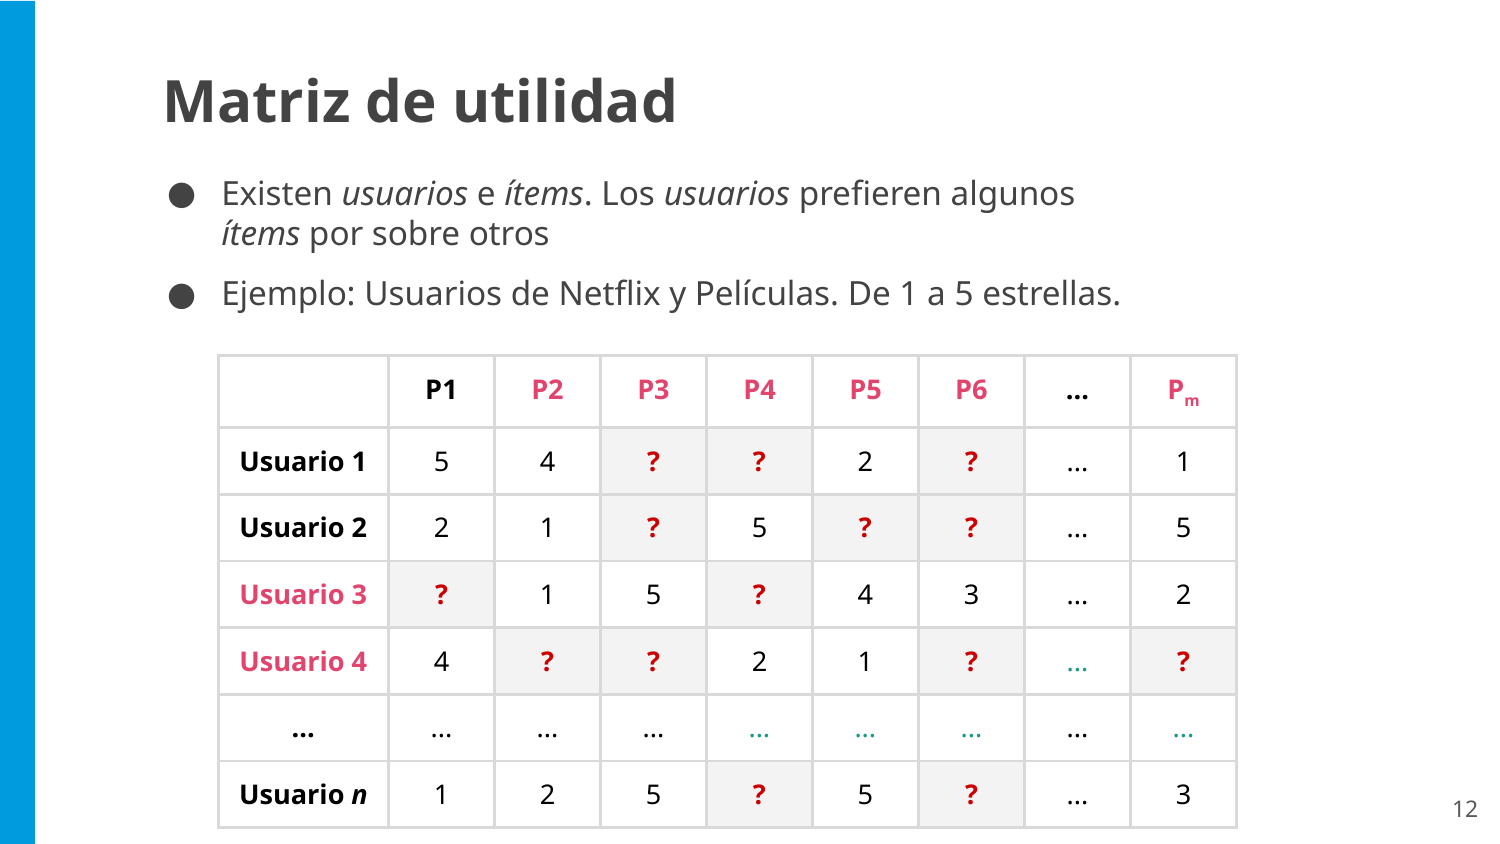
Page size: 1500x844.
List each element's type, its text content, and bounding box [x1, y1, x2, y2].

table_cell ? [708, 562, 811, 626]
table_cell 1 [496, 562, 599, 626]
table_header P3 [602, 357, 705, 426]
table_cell 2 [496, 762, 599, 826]
table_cell ? [390, 562, 493, 626]
table_cell Usuario 2 [220, 496, 387, 560]
table_cell ? [708, 762, 811, 826]
table_cell Usuario n [220, 762, 387, 826]
table_cell Usuario 1 [220, 429, 387, 493]
table_header P1 [390, 357, 493, 426]
table_header P5 [814, 357, 917, 426]
table_cell 2 [1132, 562, 1235, 626]
table_cell 5 [390, 429, 493, 493]
table_cell 4 [496, 429, 599, 493]
table_cell 5 [602, 562, 705, 626]
table_cell 5 [602, 762, 705, 826]
table_cell 5 [1132, 496, 1235, 560]
slide_number ‹#› [1403, 779, 1494, 844]
text_box Existen usuarios e ítems. Los usuarios prefieren algunos ítems por sobre otros Ejemplo: Usuarios de Netflix y Películas. De 1 a 5 estrellas. [131, 156, 1177, 281]
table_header [220, 357, 387, 426]
table_cell ? [496, 629, 599, 693]
table_cell ... [1026, 696, 1129, 760]
table_cell ... [220, 696, 387, 760]
table_cell 4 [390, 629, 493, 693]
table_header Pm [1132, 357, 1235, 426]
table_cell ? [920, 496, 1023, 560]
table_cell ... [1132, 696, 1235, 760]
table_cell ? [920, 762, 1023, 826]
table_cell ? [602, 496, 705, 560]
table_cell 1 [496, 496, 599, 560]
table_cell ? [602, 629, 705, 693]
table_header P4 [708, 357, 811, 426]
table_cell ... [920, 696, 1023, 760]
table_header P6 [920, 357, 1023, 426]
table_header P2 [496, 357, 599, 426]
table_cell Usuario 4 [220, 629, 387, 693]
table_cell ... [1026, 496, 1129, 560]
table_cell ... [602, 696, 705, 760]
table_cell ... [814, 696, 917, 760]
table_cell ... [496, 696, 599, 760]
table_cell 2 [814, 429, 917, 493]
table_cell 2 [390, 496, 493, 560]
table_cell ? [1132, 629, 1235, 693]
table_cell ... [390, 696, 493, 760]
table_header ... [1026, 357, 1129, 426]
table_cell ... [1026, 562, 1129, 626]
table_cell 1 [814, 629, 917, 693]
table_cell 3 [1132, 762, 1235, 826]
table_cell 5 [708, 496, 811, 560]
table_cell ... [1026, 629, 1129, 693]
table_cell ? [708, 429, 811, 493]
table_cell Usuario 3 [220, 562, 387, 626]
table_cell 1 [390, 762, 493, 826]
table_cell 2 [708, 629, 811, 693]
table_cell ? [920, 629, 1023, 693]
table_cell ? [814, 496, 917, 560]
table_cell 4 [814, 562, 917, 626]
table_cell ... [1026, 762, 1129, 826]
table_cell 3 [920, 562, 1023, 626]
table_cell 1 [1132, 429, 1235, 493]
table_cell ... [708, 696, 811, 760]
table_cell ? [602, 429, 705, 493]
table_cell ? [920, 429, 1023, 493]
text_box Matriz de utilidad [147, 49, 1350, 146]
table_cell 5 [814, 762, 917, 826]
table_cell ... [1026, 429, 1129, 493]
